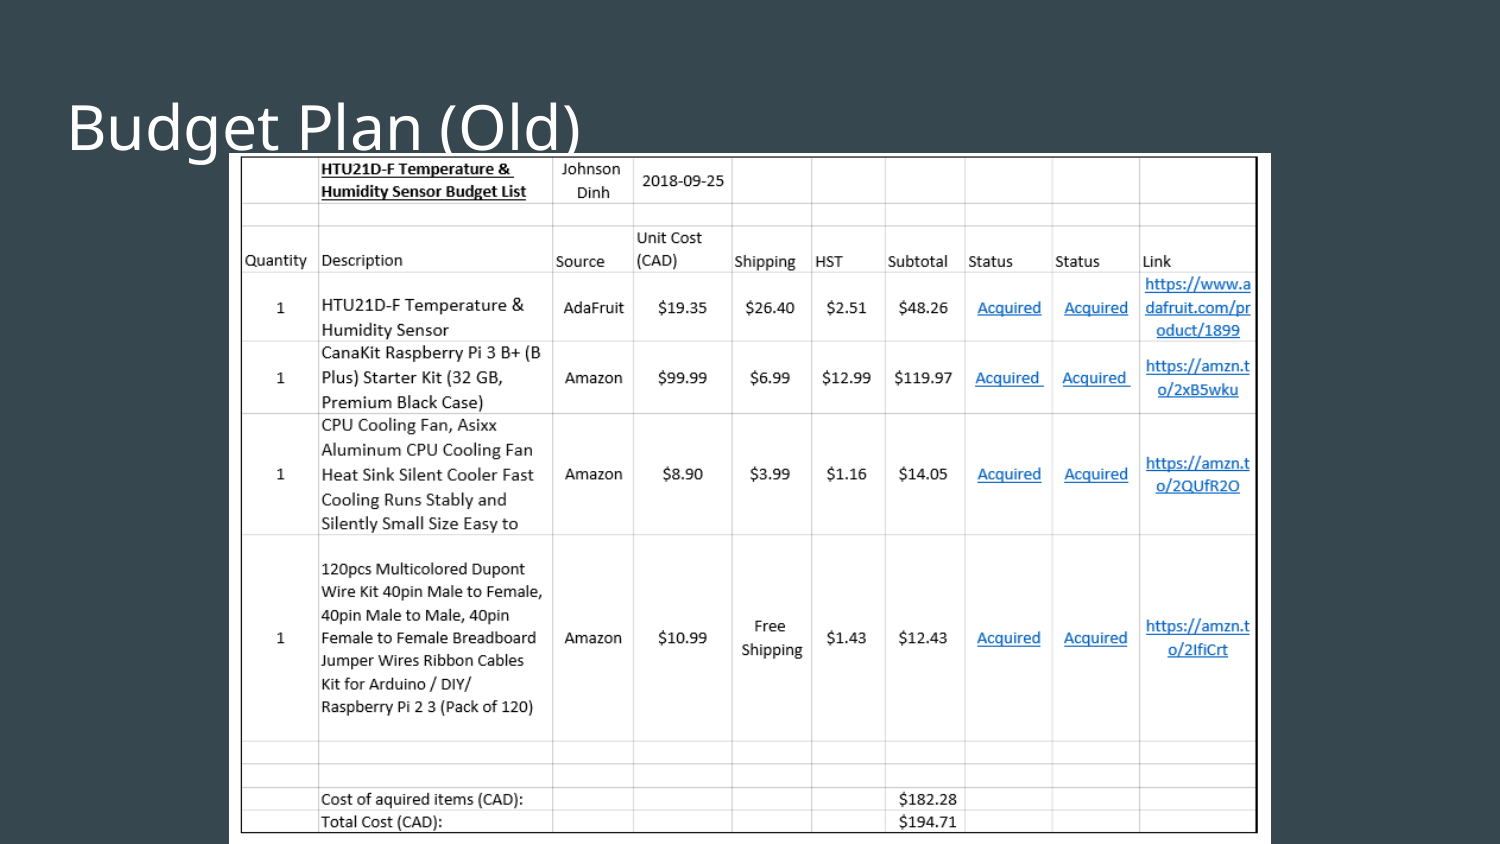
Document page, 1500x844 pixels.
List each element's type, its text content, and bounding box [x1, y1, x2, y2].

title Budget Plan (Old) [51, 72, 1449, 167]
picture [229, 152, 1271, 844]
